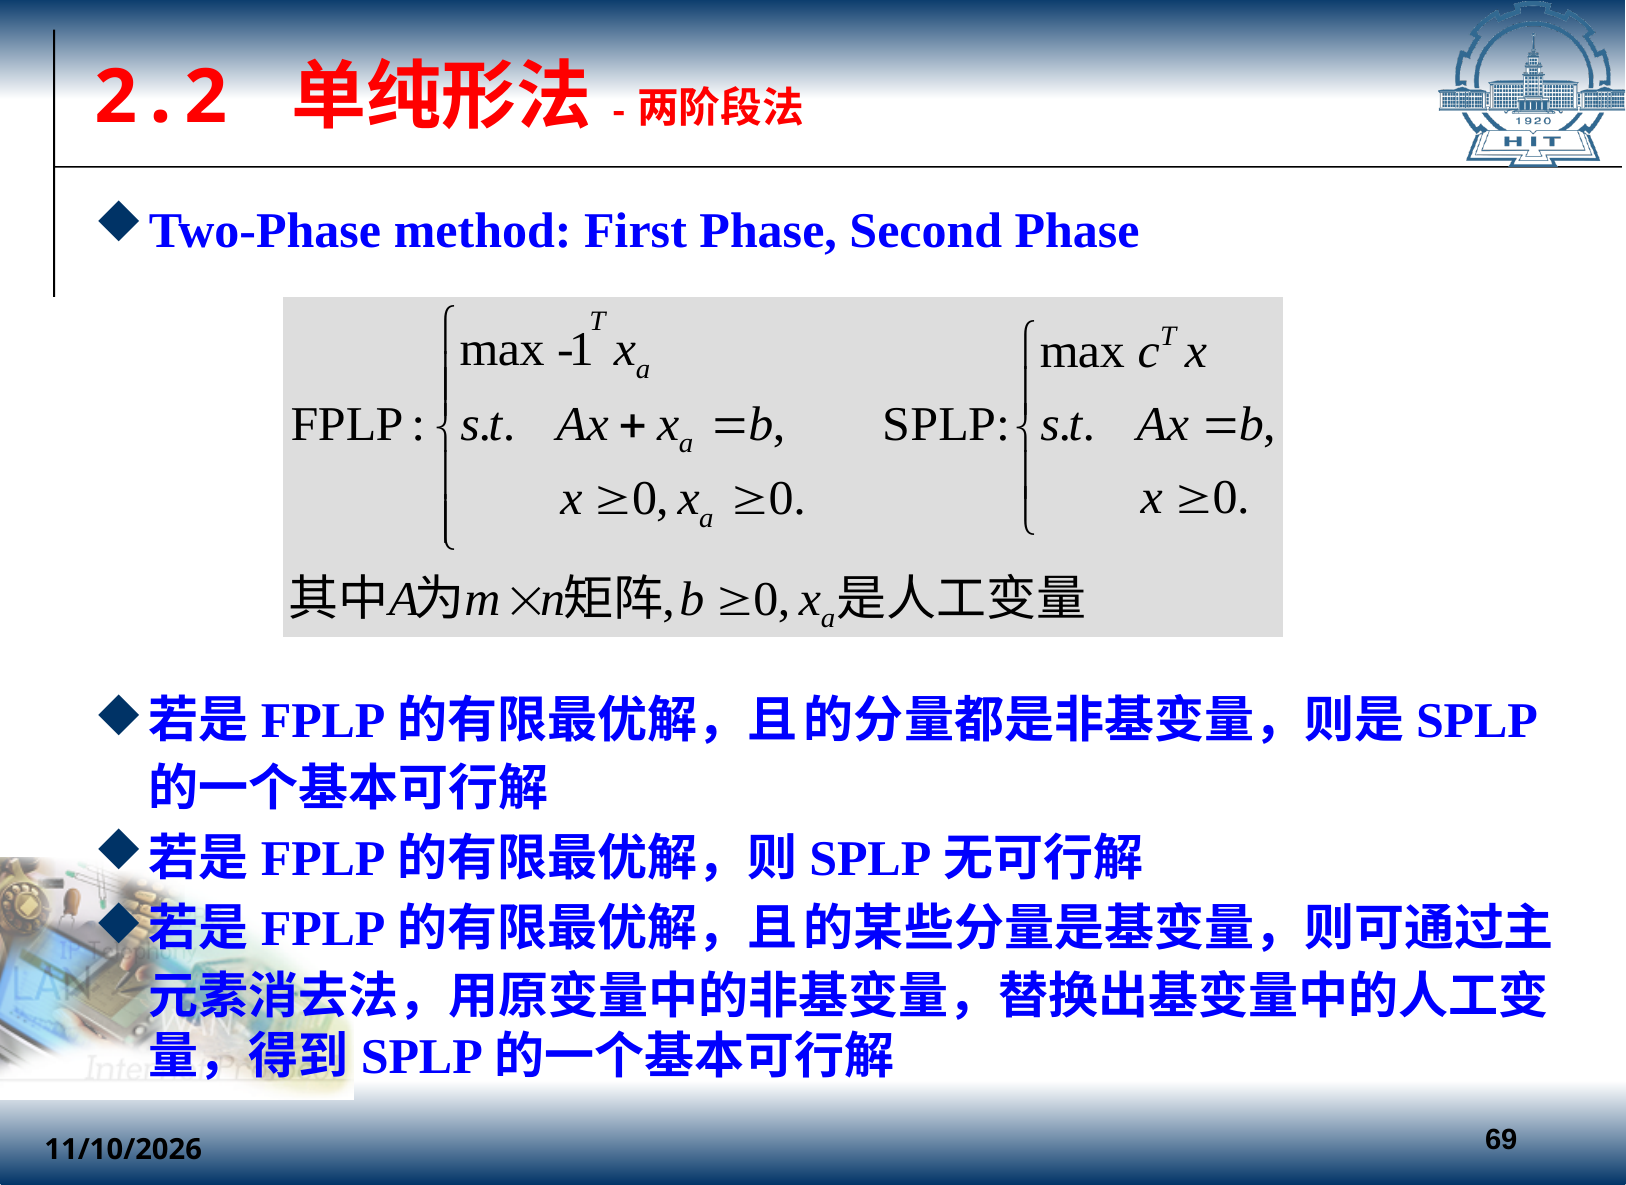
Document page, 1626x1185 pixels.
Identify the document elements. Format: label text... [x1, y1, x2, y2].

picture [1438, 1, 1626, 167]
picture [166, 865, 186, 872]
title 2.2 单纯形法-两阶段法 [78, 29, 1498, 155]
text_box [282, 296, 1284, 637]
picture [0, 857, 354, 1100]
